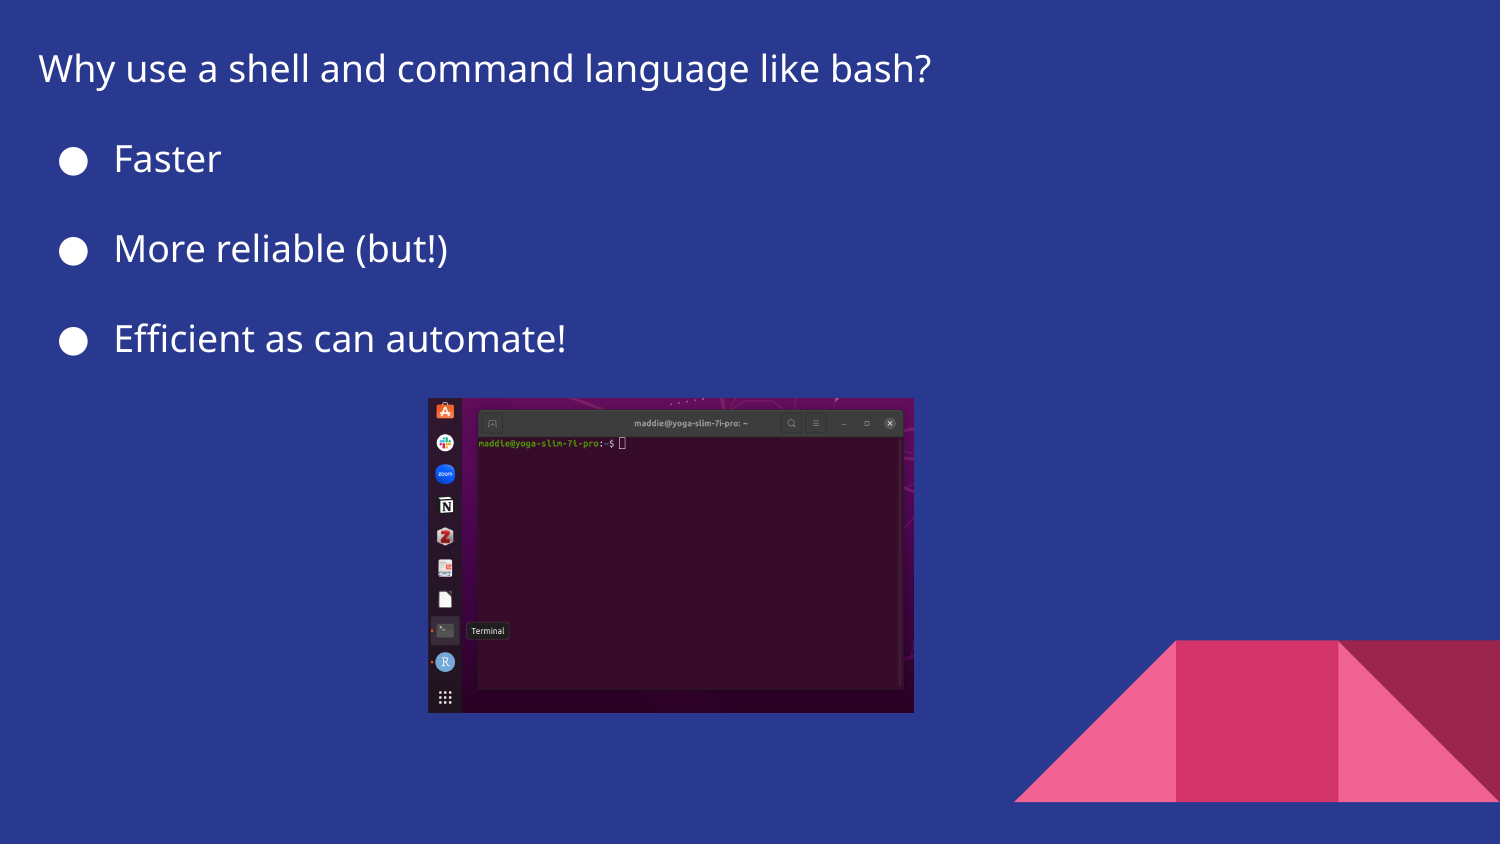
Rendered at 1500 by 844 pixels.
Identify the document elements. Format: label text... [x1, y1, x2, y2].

text_box Why use a shell and command language like bash? Faster More reliable (but!) Efficient as can automate! [23, 29, 1477, 390]
picture [427, 398, 914, 714]
